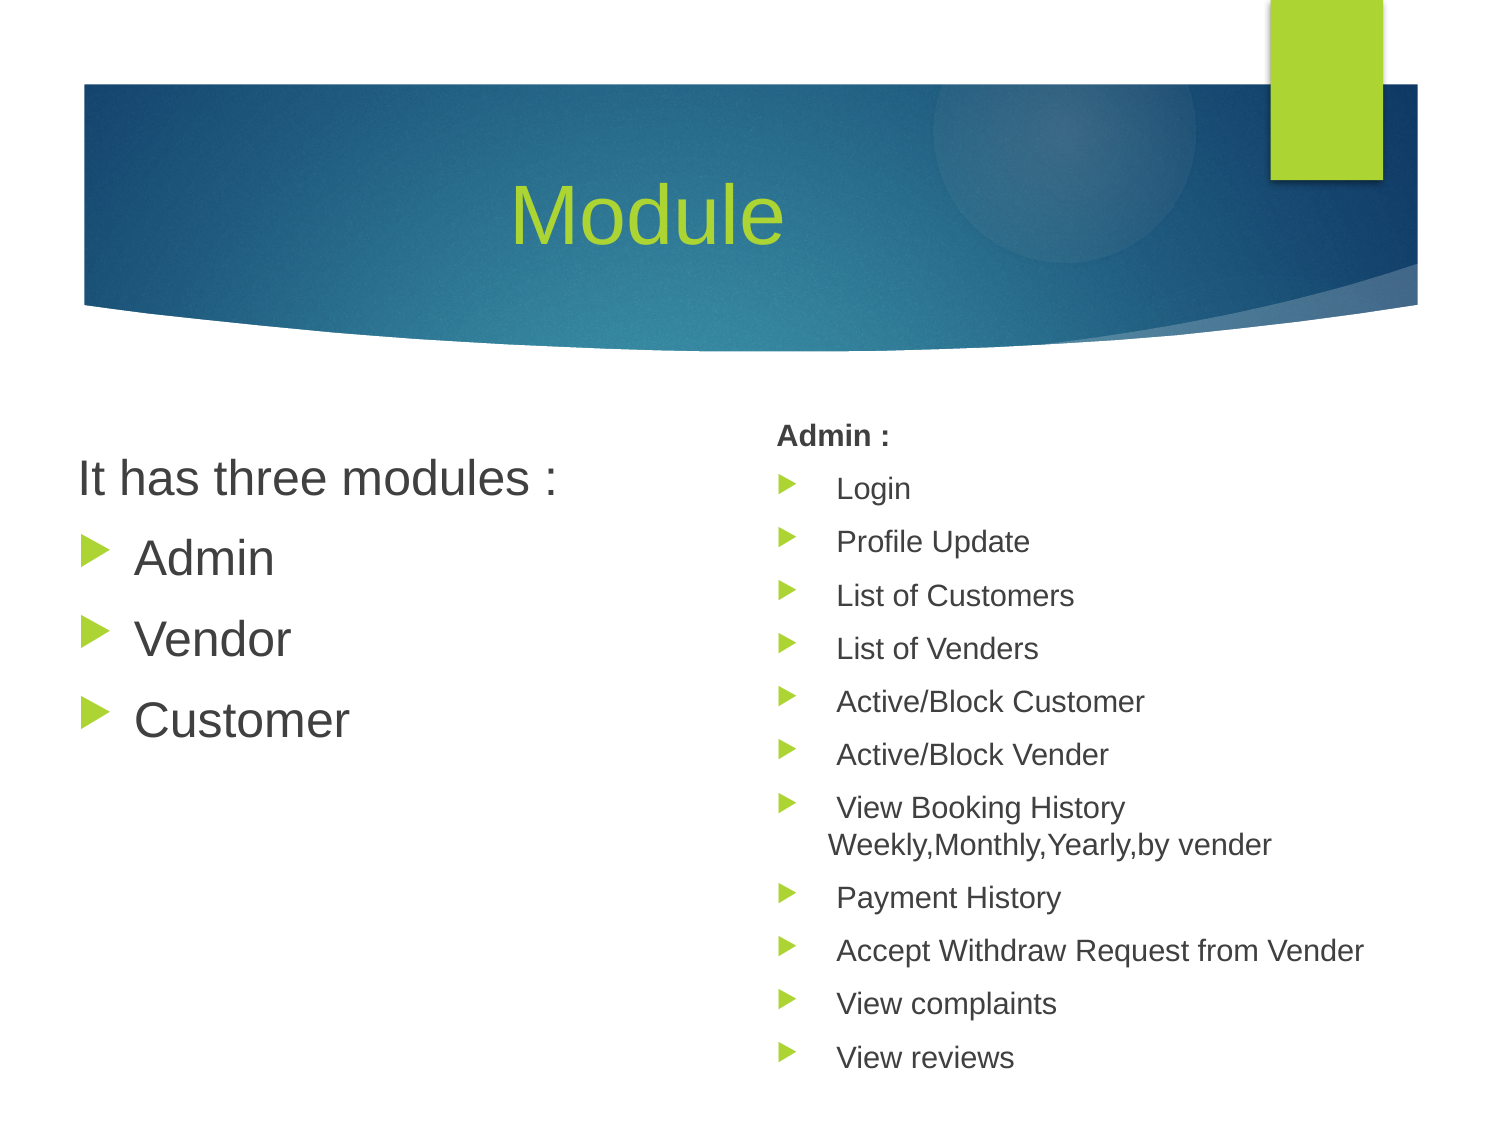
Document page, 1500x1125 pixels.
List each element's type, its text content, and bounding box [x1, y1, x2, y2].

list It has three modules : Admin Vendor Customer [62, 437, 727, 1063]
list Admin : Login Profile Update List of Customers List of Venders Active/Block Customer Active/Block Vender View Booking History Weekly,Monthly,Yearly,by vender Payment History Accept Withdraw Request from Vender View complaints View reviews [761, 408, 1450, 1088]
title Module [142, 152, 1183, 269]
